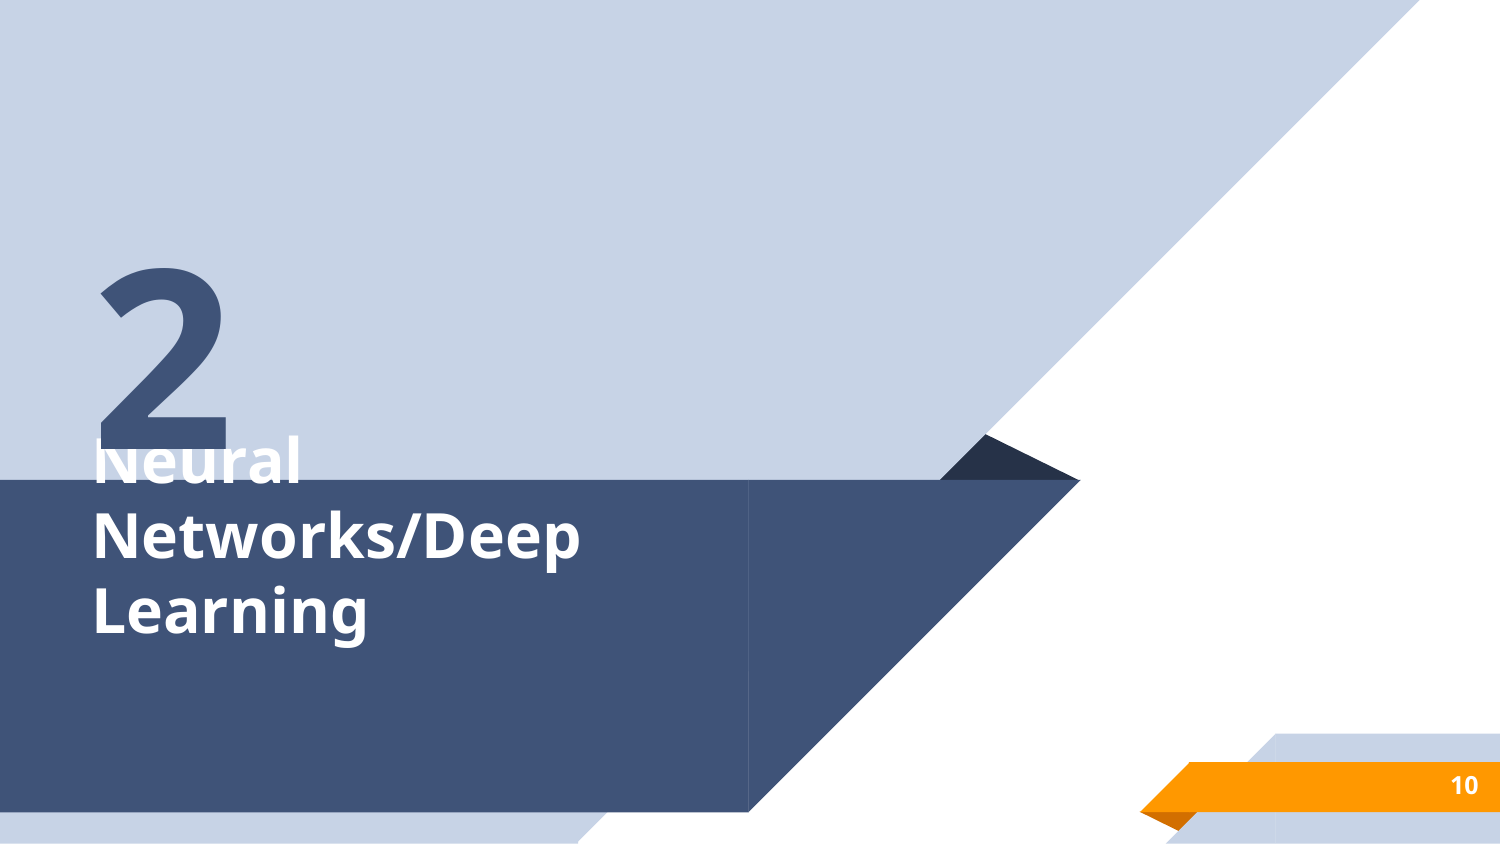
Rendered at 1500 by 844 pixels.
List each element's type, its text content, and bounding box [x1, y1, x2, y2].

slide_number 10 [1249, 760, 1494, 813]
title Neural Networks/Deep Learning [76, 470, 748, 662]
text_box 2 [76, 0, 434, 515]
